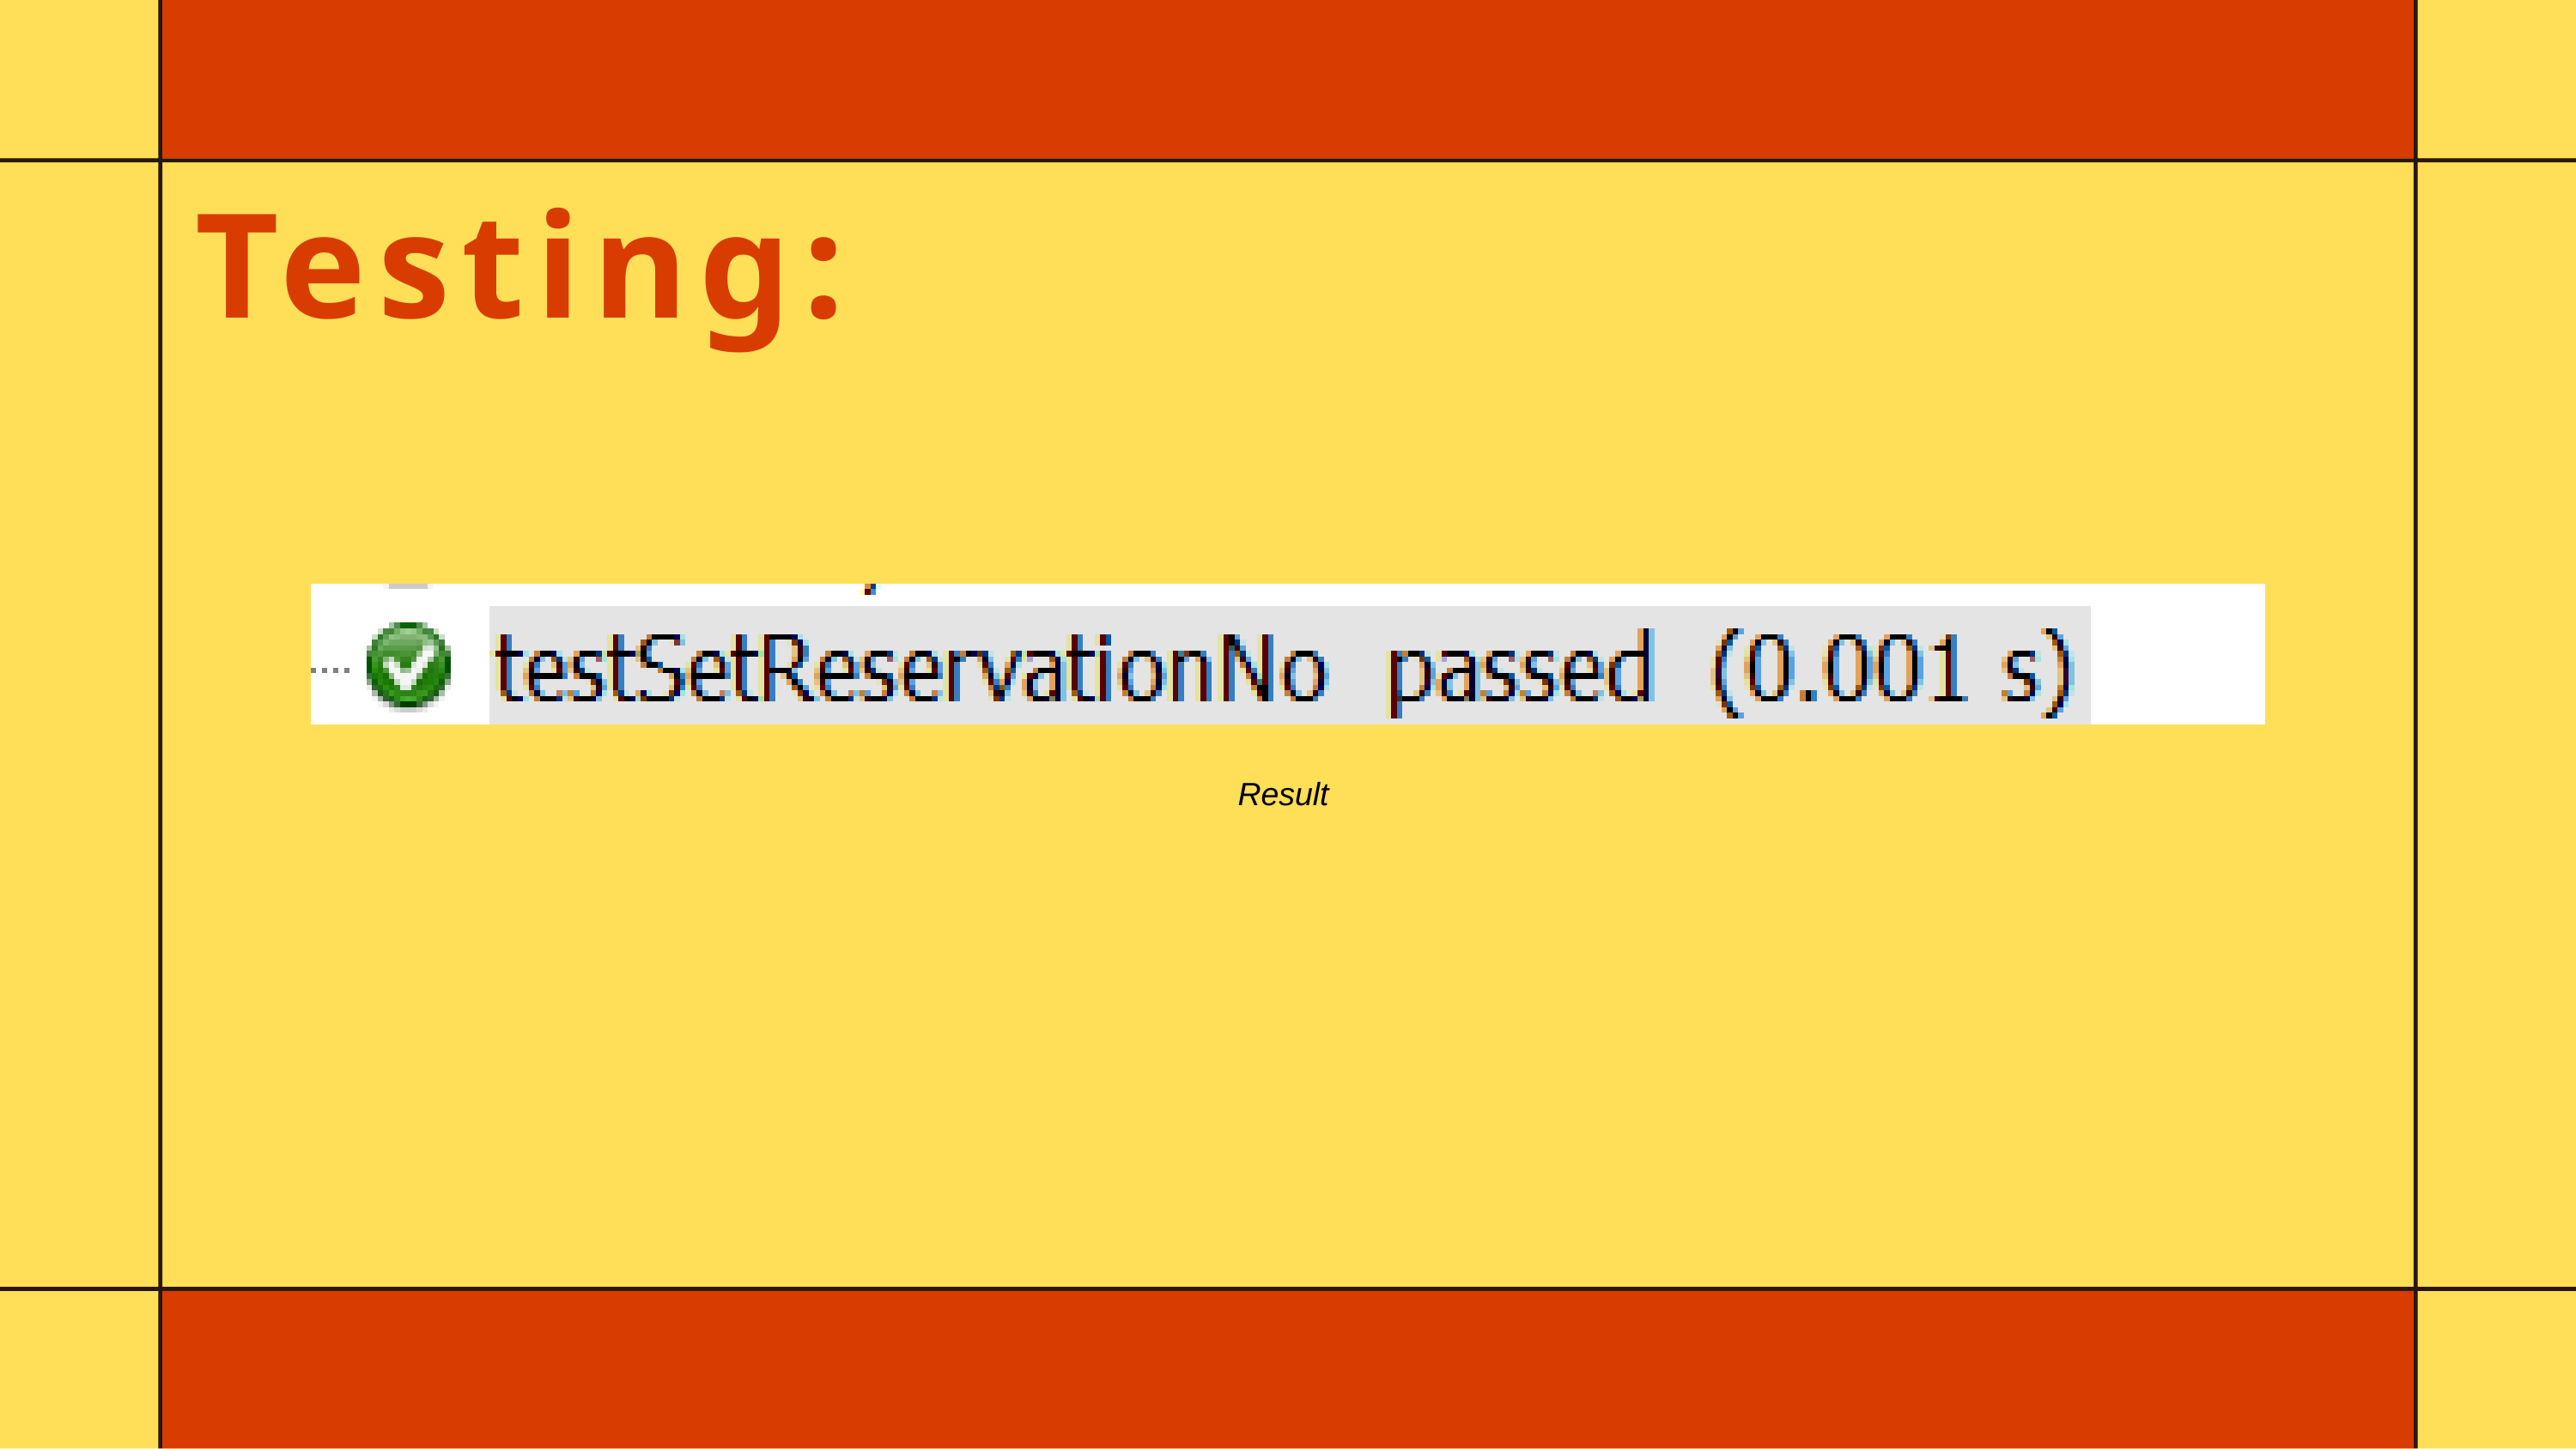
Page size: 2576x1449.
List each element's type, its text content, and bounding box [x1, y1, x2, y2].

text_box [162, 1290, 2414, 1449]
title Testing: [193, 171, 1503, 415]
picture [310, 584, 2266, 724]
text_box [162, 0, 2414, 159]
text_box Result [1224, 767, 1352, 819]
